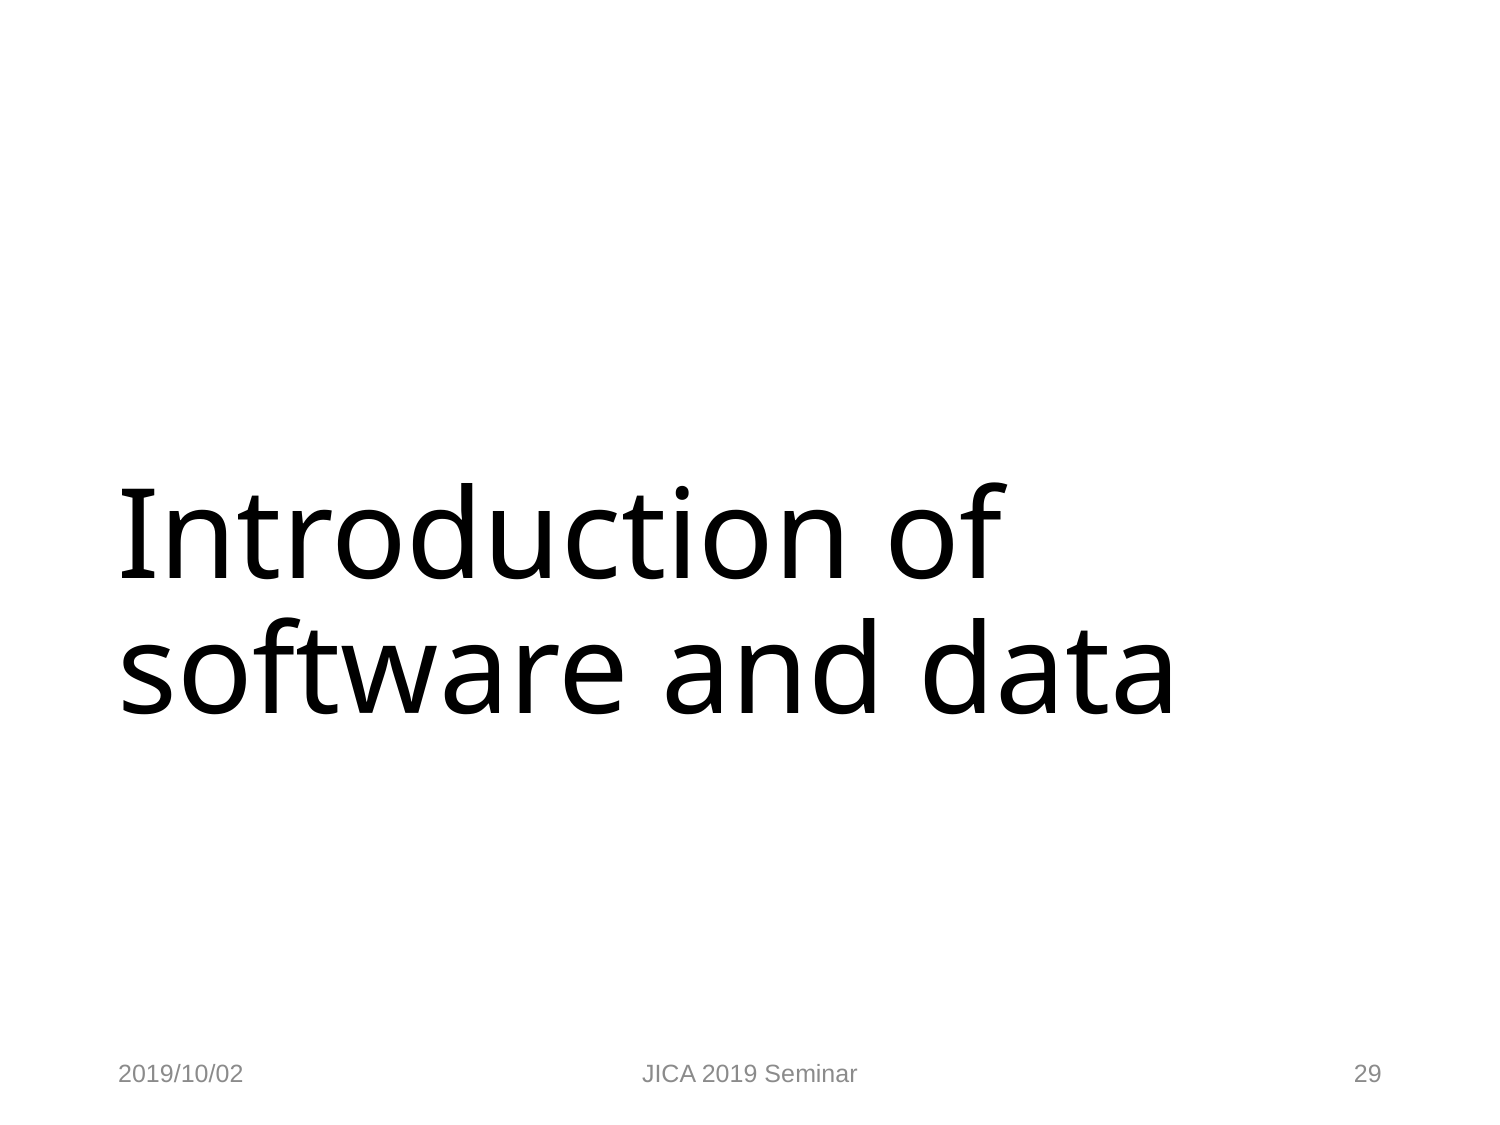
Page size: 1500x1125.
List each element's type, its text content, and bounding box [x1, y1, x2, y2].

slide_number 29 [1059, 1042, 1397, 1103]
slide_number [103, 1042, 441, 1103]
footer JICA 2019 Seminar [496, 1042, 1004, 1103]
title Introduction of software and data [102, 280, 1397, 749]
